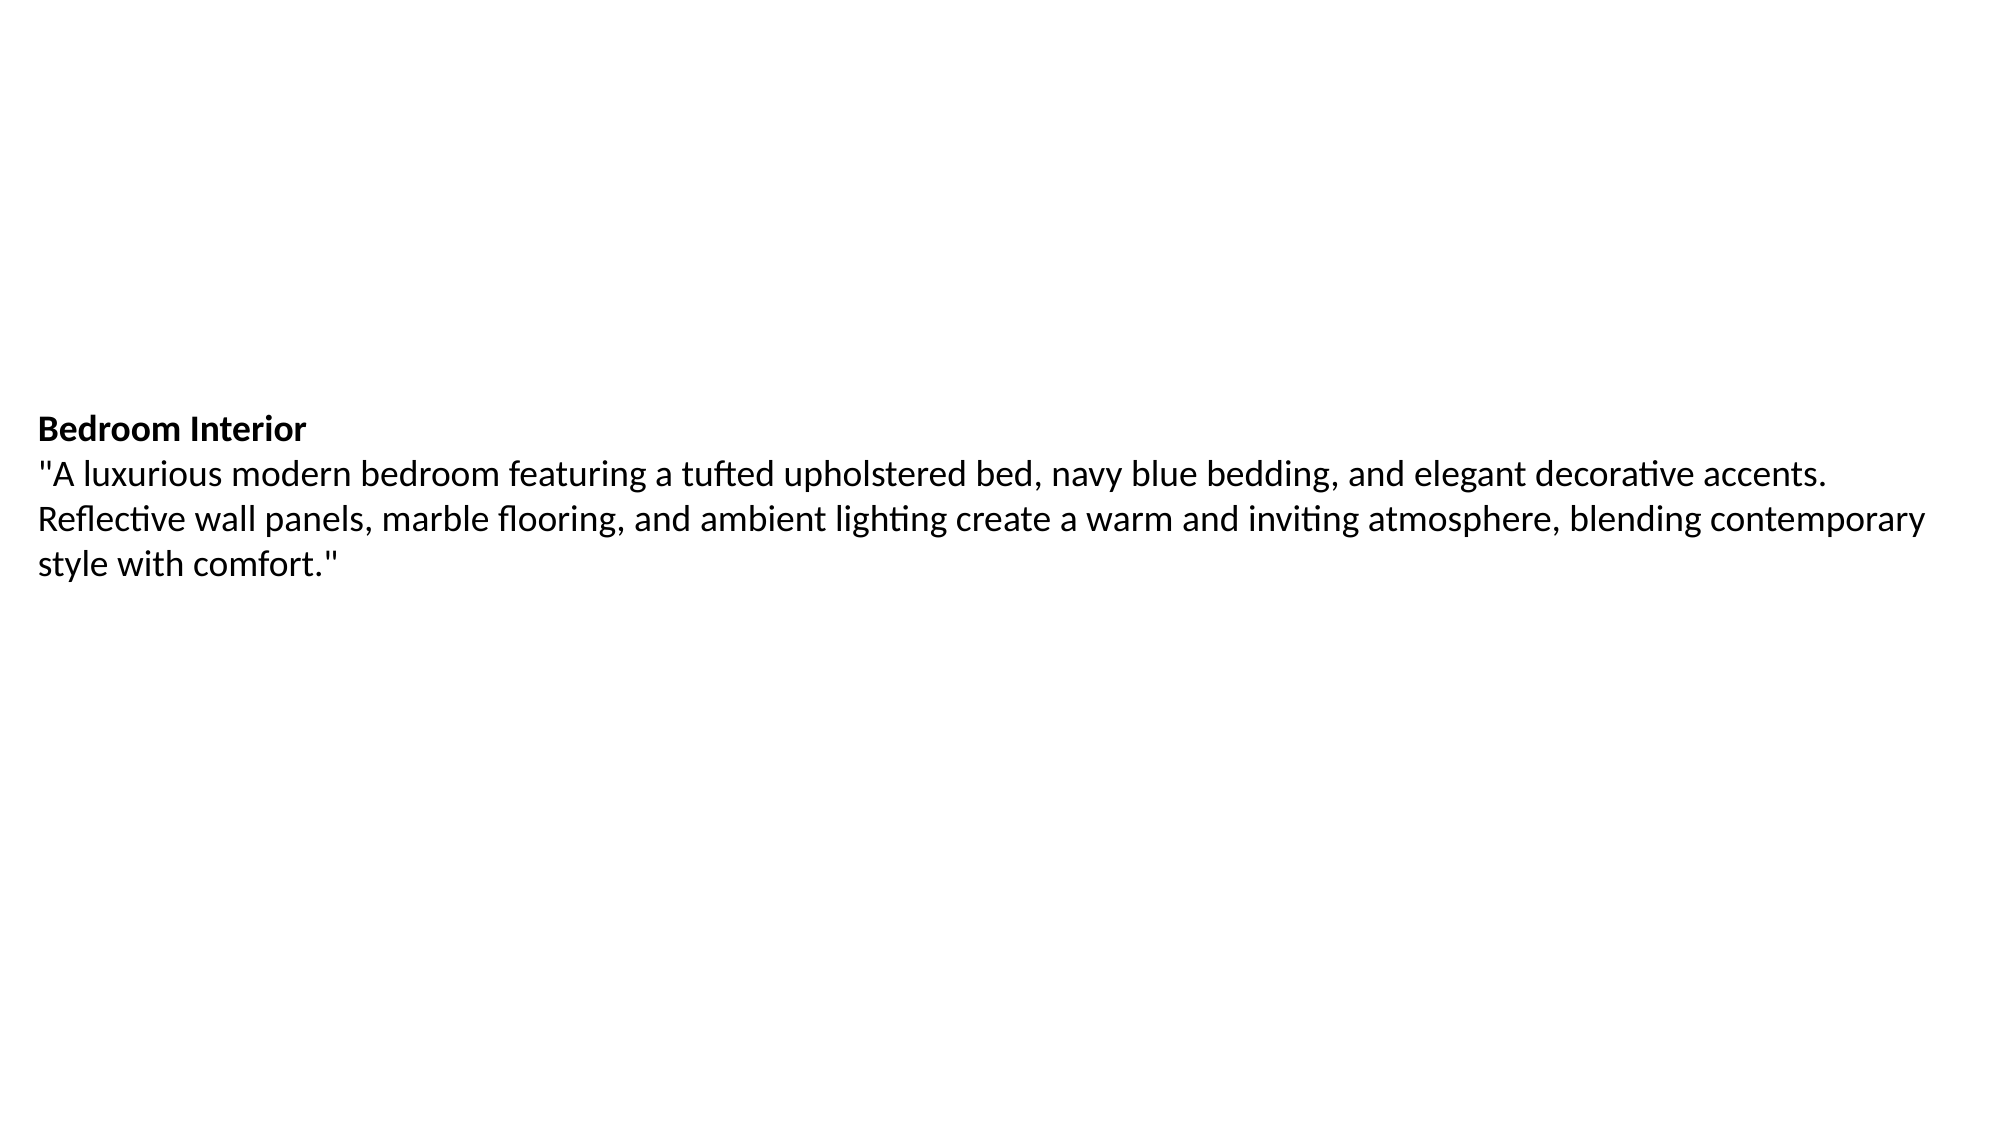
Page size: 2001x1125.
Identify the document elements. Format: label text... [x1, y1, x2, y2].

text_box Bedroom Interior "A luxurious modern bedroom featuring a tufted upholstered bed, navy blue bedding, and elegant decorative accents. Reflective wall panels, marble flooring, and ambient lighting create a warm and inviting atmosphere, blending contemporary style with comfort." [23, 396, 1984, 636]
